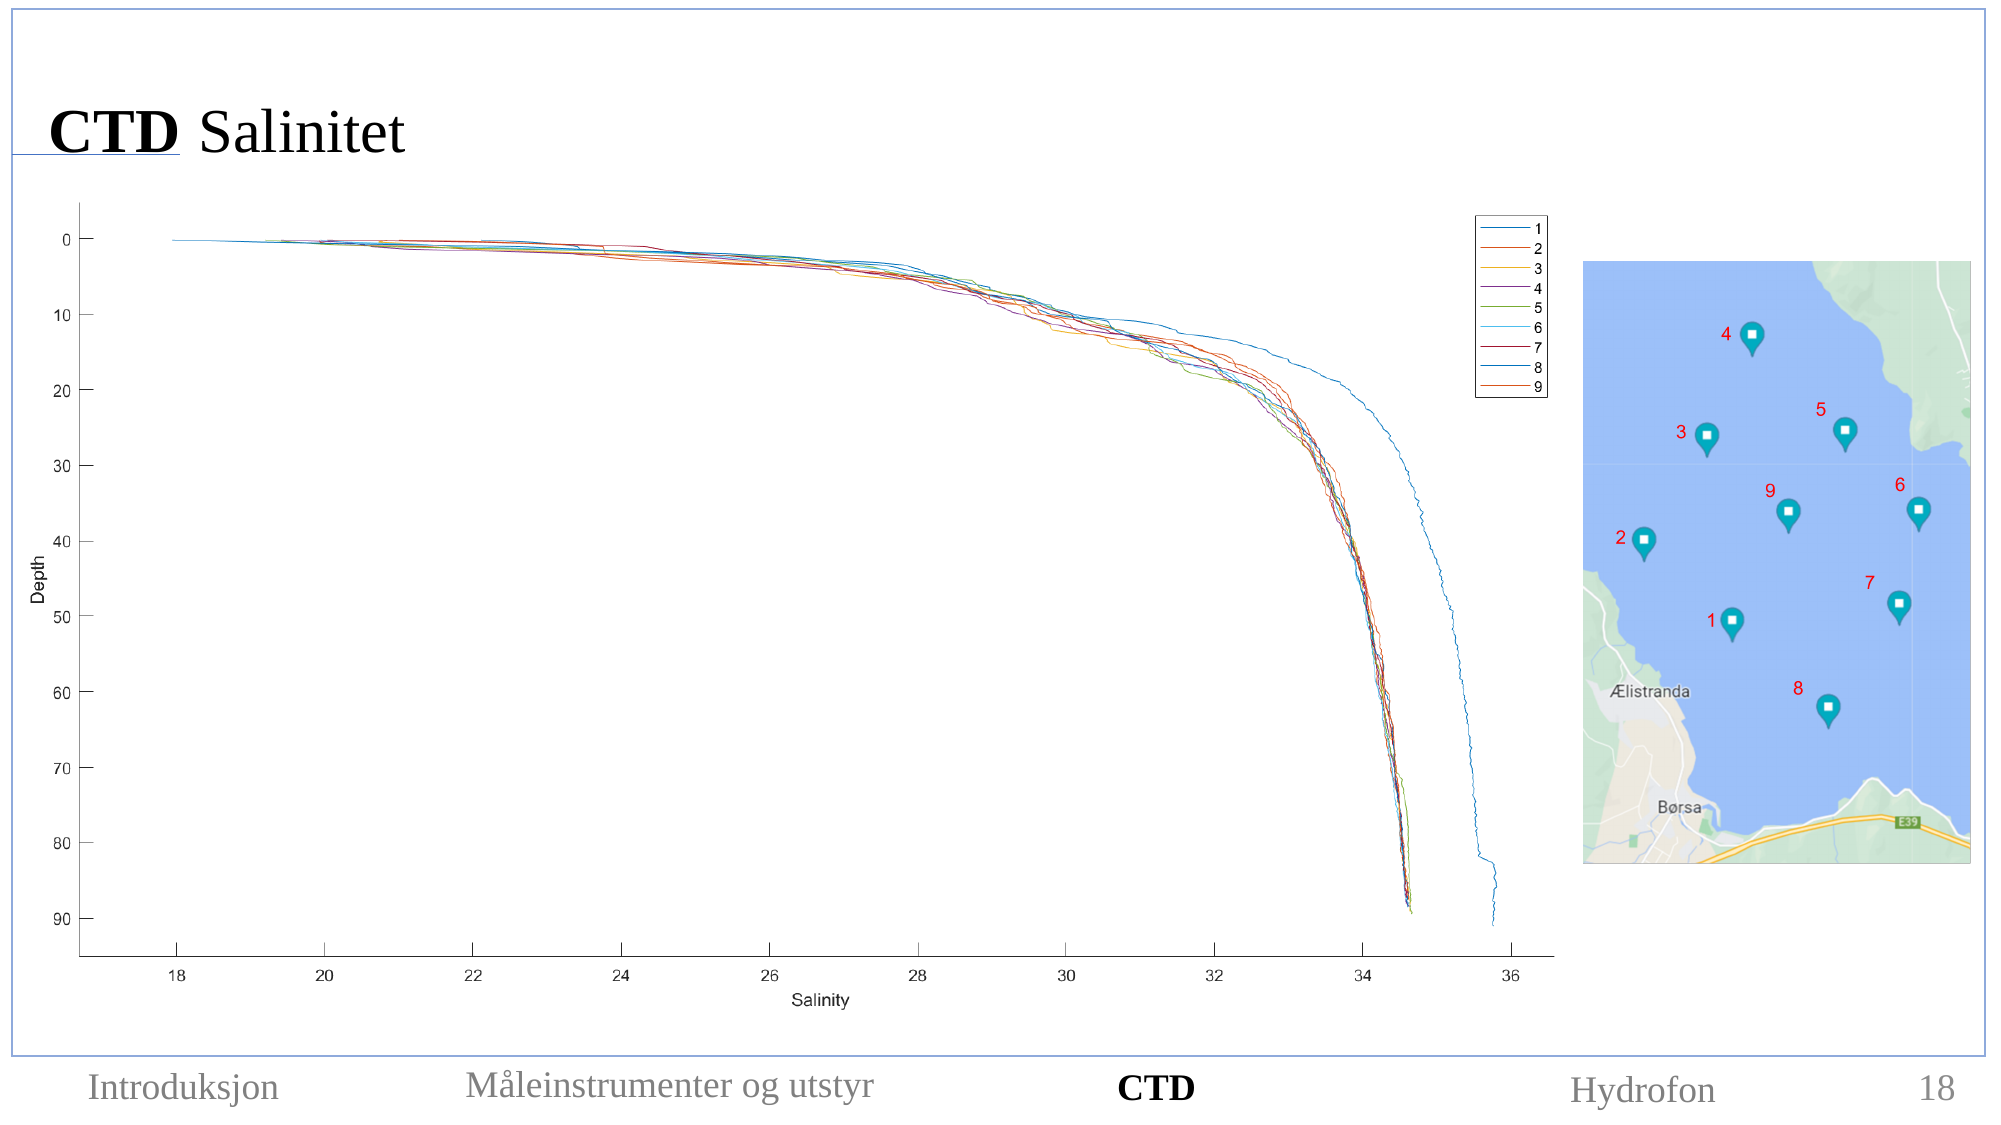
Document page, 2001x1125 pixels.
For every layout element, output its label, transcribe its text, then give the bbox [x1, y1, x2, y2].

text_box Hydrofon [1399, 1055, 1887, 1125]
text_box CTD Salinitet [33, 56, 858, 187]
text_box Måleinstrumenter og utstyr [426, 1046, 914, 1124]
picture [1583, 261, 1971, 864]
text_box CTD [913, 1053, 1400, 1124]
picture [14, 187, 1555, 1023]
text_box Introduksjon [0, 1052, 427, 1123]
text_box [11, 8, 1986, 1057]
slide_number 18 [1887, 1055, 1971, 1116]
